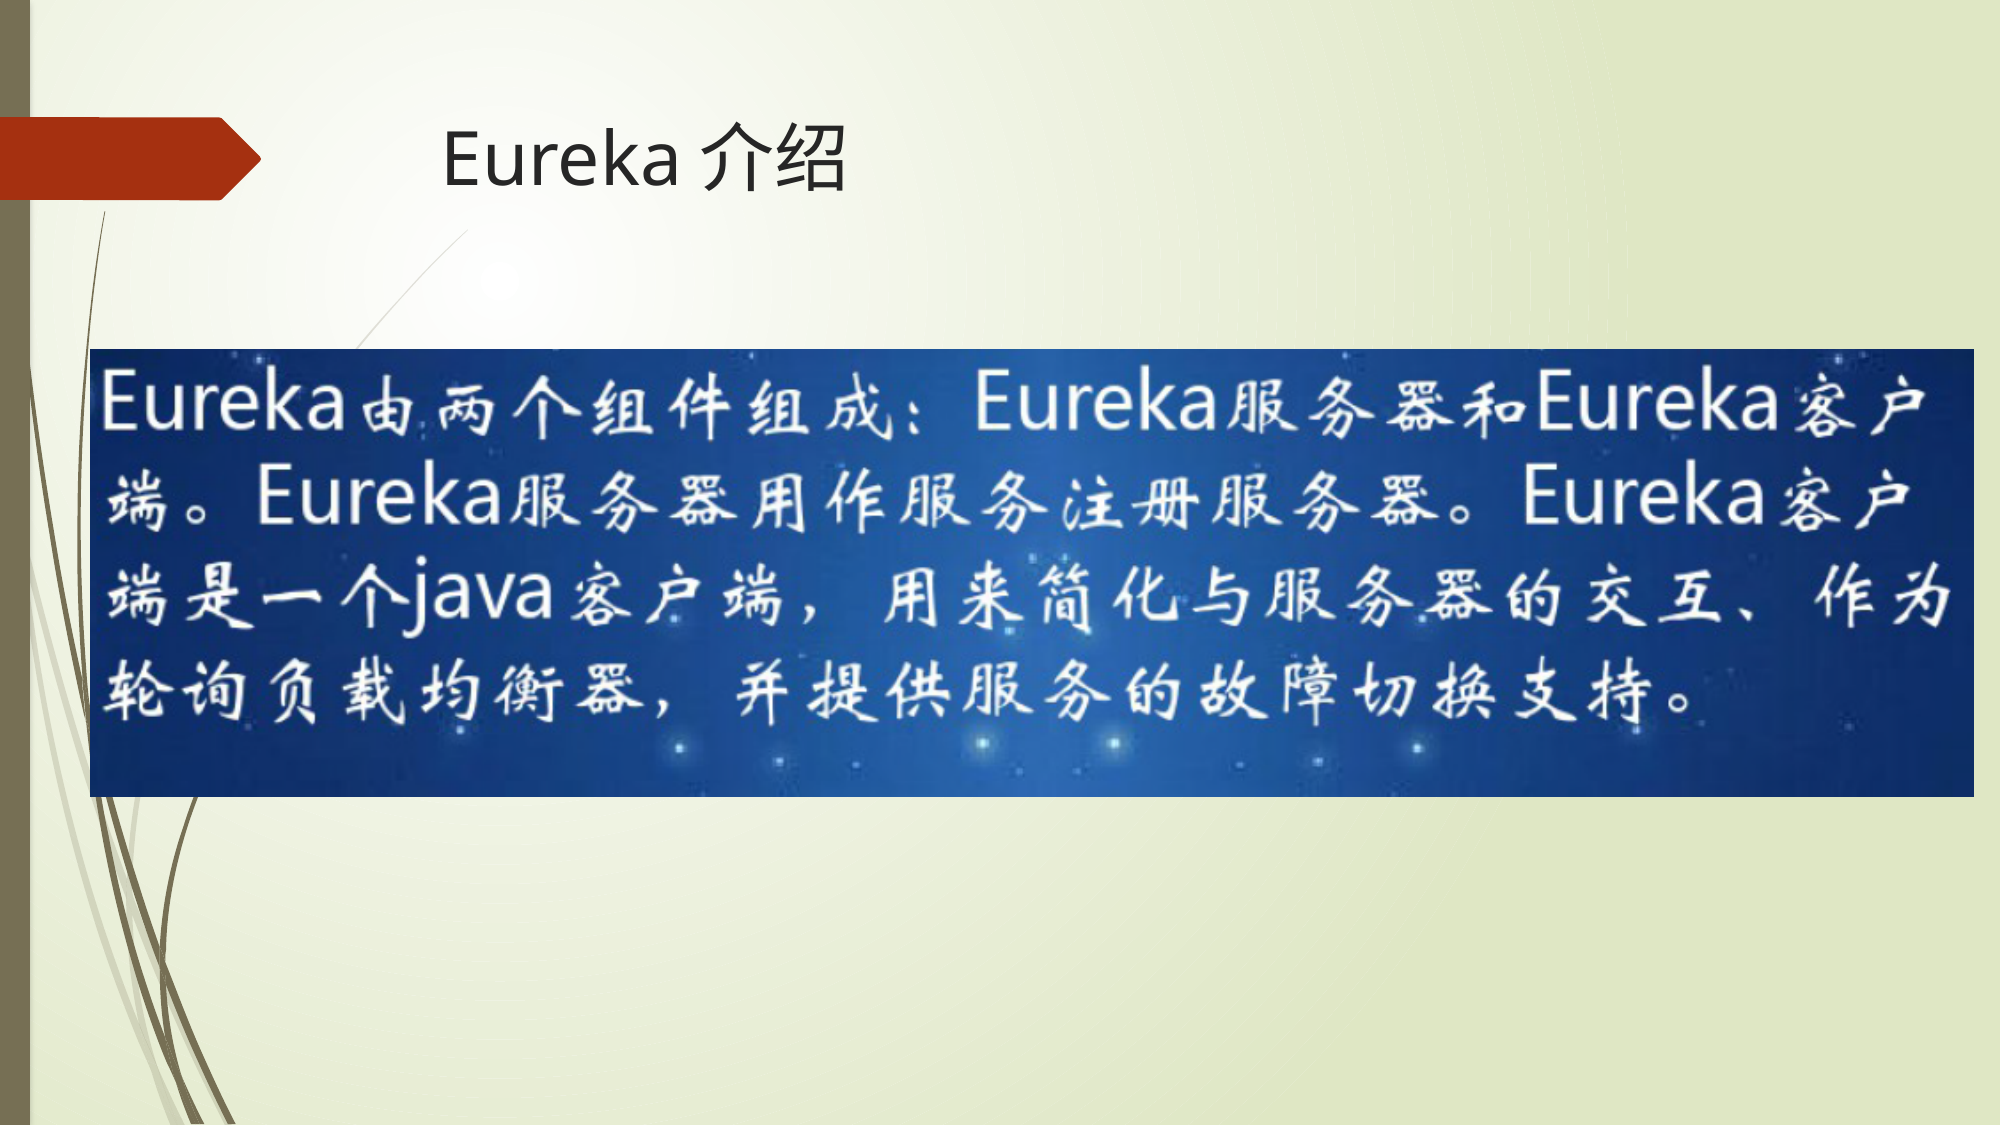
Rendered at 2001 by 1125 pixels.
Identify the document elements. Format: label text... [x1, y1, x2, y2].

title Eureka介绍 [425, 102, 1888, 313]
picture [90, 349, 1974, 798]
